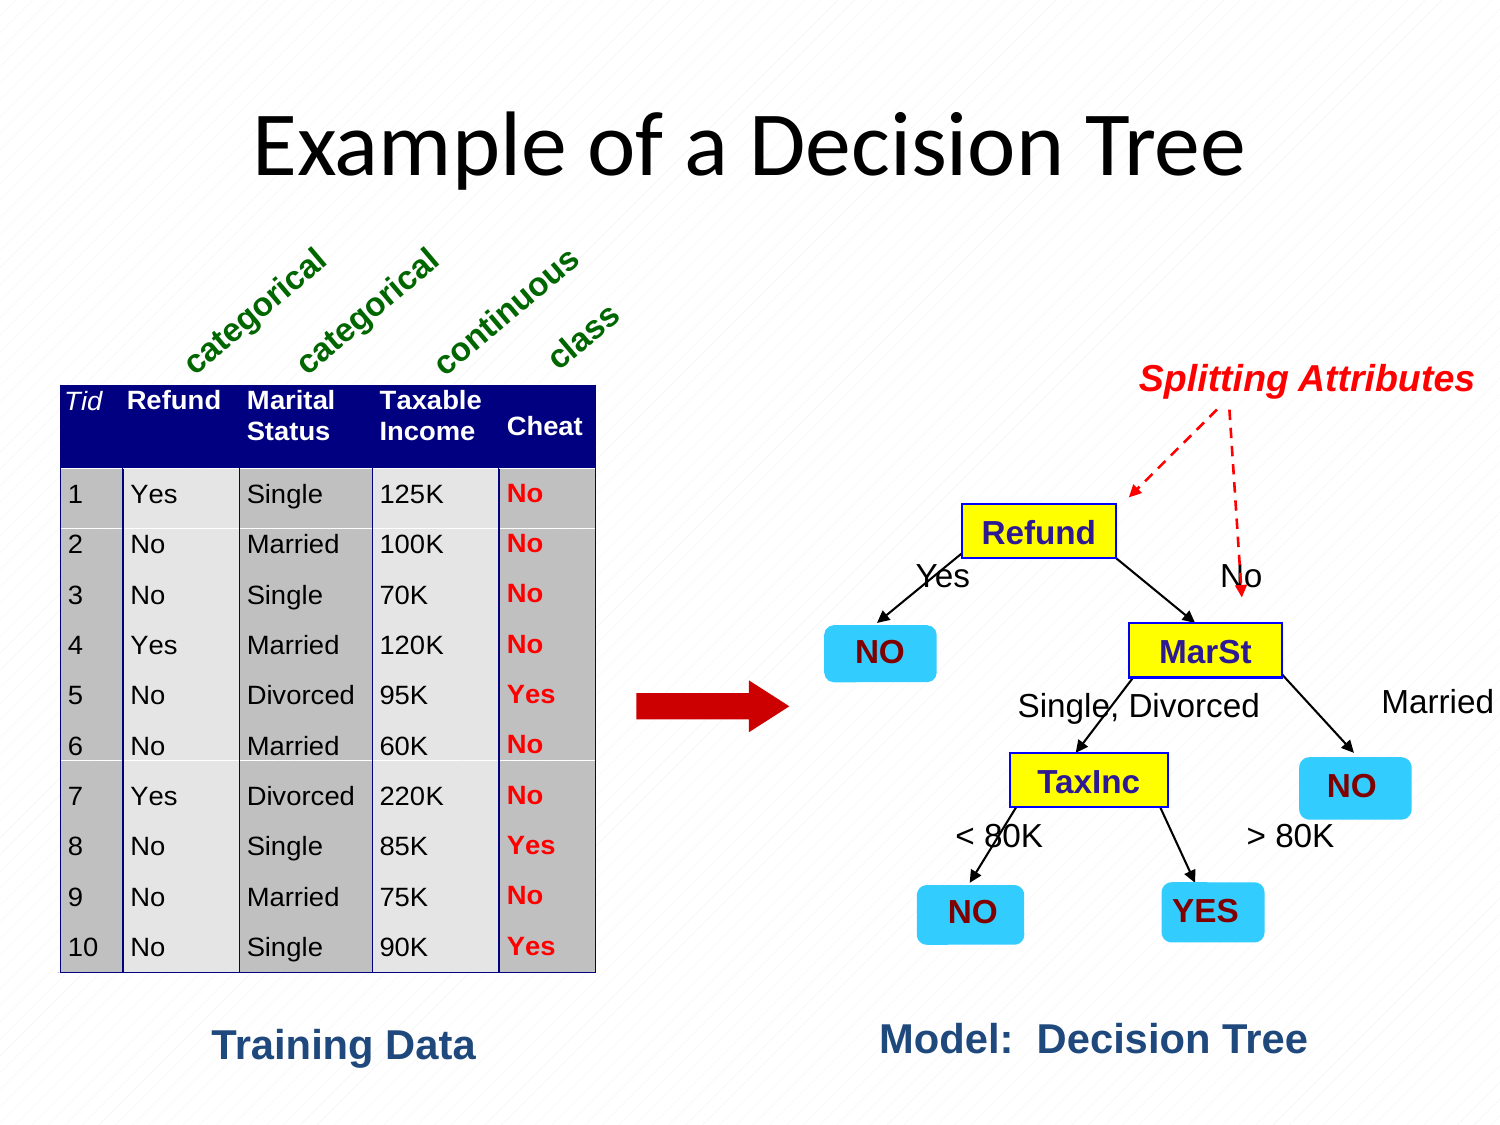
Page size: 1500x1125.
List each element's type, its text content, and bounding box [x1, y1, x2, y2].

text_box Single, Divorced [890, 677, 1275, 732]
text_box YES [1149, 882, 1262, 937]
text_box [1184, 862, 1196, 882]
text_box No [1092, 546, 1278, 602]
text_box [49, 282, 639, 990]
text_box [969, 862, 983, 882]
text_box NO [1255, 757, 1448, 812]
text_box [1128, 484, 1143, 498]
text_box [1330, 727, 1354, 753]
text_box [1169, 602, 1195, 622]
text_box Model: Decision Tree [837, 1014, 1350, 1070]
text_box Yes [788, 546, 985, 602]
text_box Married [1254, 672, 1500, 727]
text_box [1162, 885, 1265, 943]
text_box Refund [961, 503, 1116, 559]
text_box < 80K [828, 806, 1059, 862]
text_box [1234, 584, 1248, 598]
text_box NO [783, 622, 976, 678]
text_box Training Data [137, 1019, 550, 1075]
text_box Splitting Attributes [1011, 347, 1491, 407]
text_box > 80K [1119, 806, 1350, 862]
text_box [1350, 812, 1412, 820]
text_box [877, 602, 903, 622]
text_box [1075, 732, 1092, 752]
text_box TaxInc [1009, 752, 1169, 808]
text_box NO [876, 882, 1069, 938]
title Example of a Decision Tree [75, 45, 1425, 233]
text_box [917, 938, 1024, 945]
text_box [826, 678, 890, 683]
text_box MarSt [1128, 622, 1282, 677]
text_box [643, 682, 788, 731]
